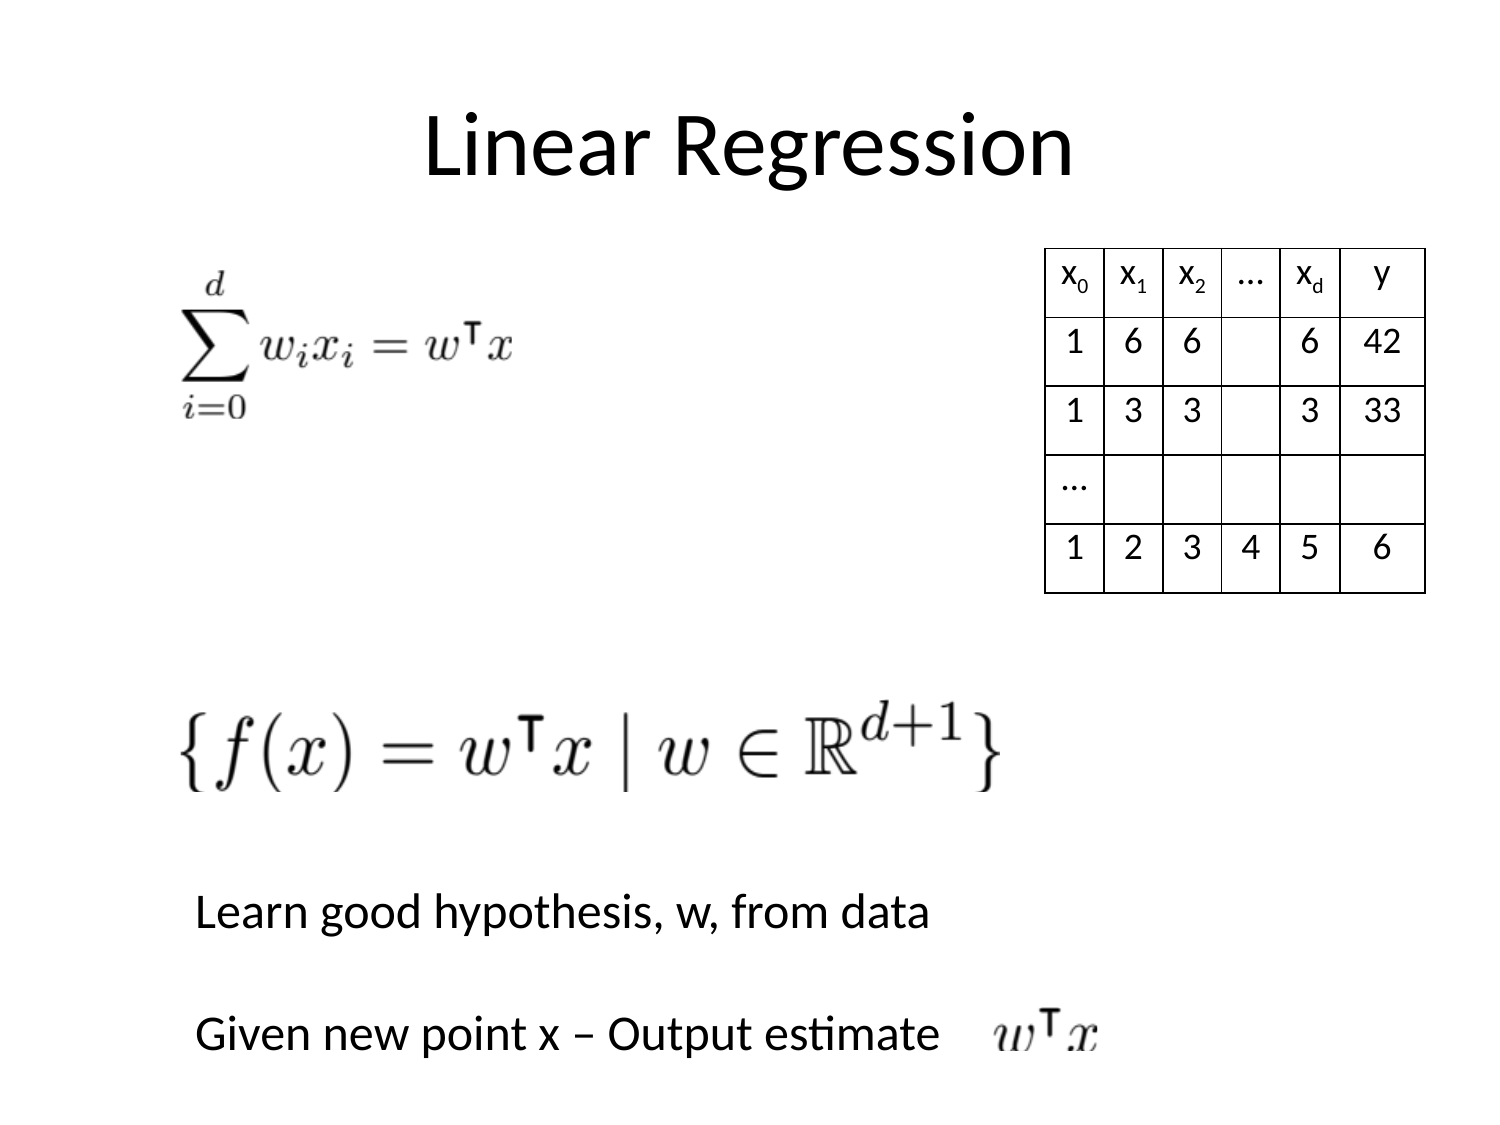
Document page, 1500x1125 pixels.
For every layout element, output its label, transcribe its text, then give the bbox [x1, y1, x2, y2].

table_cell 1 [1046, 525, 1103, 592]
table_cell 6 [1341, 525, 1424, 592]
text_box Given new point x – Output estimate [180, 992, 978, 1068]
picture [180, 270, 512, 419]
table_cell 42 [1341, 318, 1424, 385]
table_cell 2 [1105, 525, 1162, 592]
table_cell 3 [1281, 387, 1339, 454]
table_header x0 [1046, 249, 1103, 317]
table_cell 1 [1046, 387, 1103, 454]
table_cell 6 [1281, 318, 1339, 385]
table_cell 3 [1164, 387, 1221, 454]
table_header … [1222, 249, 1279, 317]
table_cell [1341, 456, 1424, 523]
table_cell 33 [1341, 387, 1424, 454]
table_cell 6 [1164, 318, 1221, 385]
table_cell 3 [1164, 525, 1221, 592]
table_cell 1 [1046, 318, 1103, 385]
table_cell 3 [1105, 387, 1162, 454]
picture [180, 699, 1001, 792]
table_header x2 [1164, 249, 1221, 317]
picture [992, 1006, 1098, 1052]
table_cell 4 [1222, 525, 1279, 592]
table_cell 5 [1281, 525, 1339, 592]
table_header x1 [1105, 249, 1162, 317]
table_cell … [1046, 456, 1103, 523]
table_cell [1222, 318, 1279, 385]
table_header xd [1281, 249, 1339, 317]
text_box Learn good hypothesis, w, from data [180, 870, 1345, 946]
table_cell 6 [1105, 318, 1162, 385]
table_cell [1164, 456, 1221, 523]
table_cell [1222, 387, 1279, 454]
table_header y [1341, 249, 1424, 317]
title Linear Regression [75, 45, 1425, 233]
table_cell [1222, 456, 1279, 523]
table_cell [1105, 456, 1162, 523]
table_cell [1281, 456, 1339, 523]
